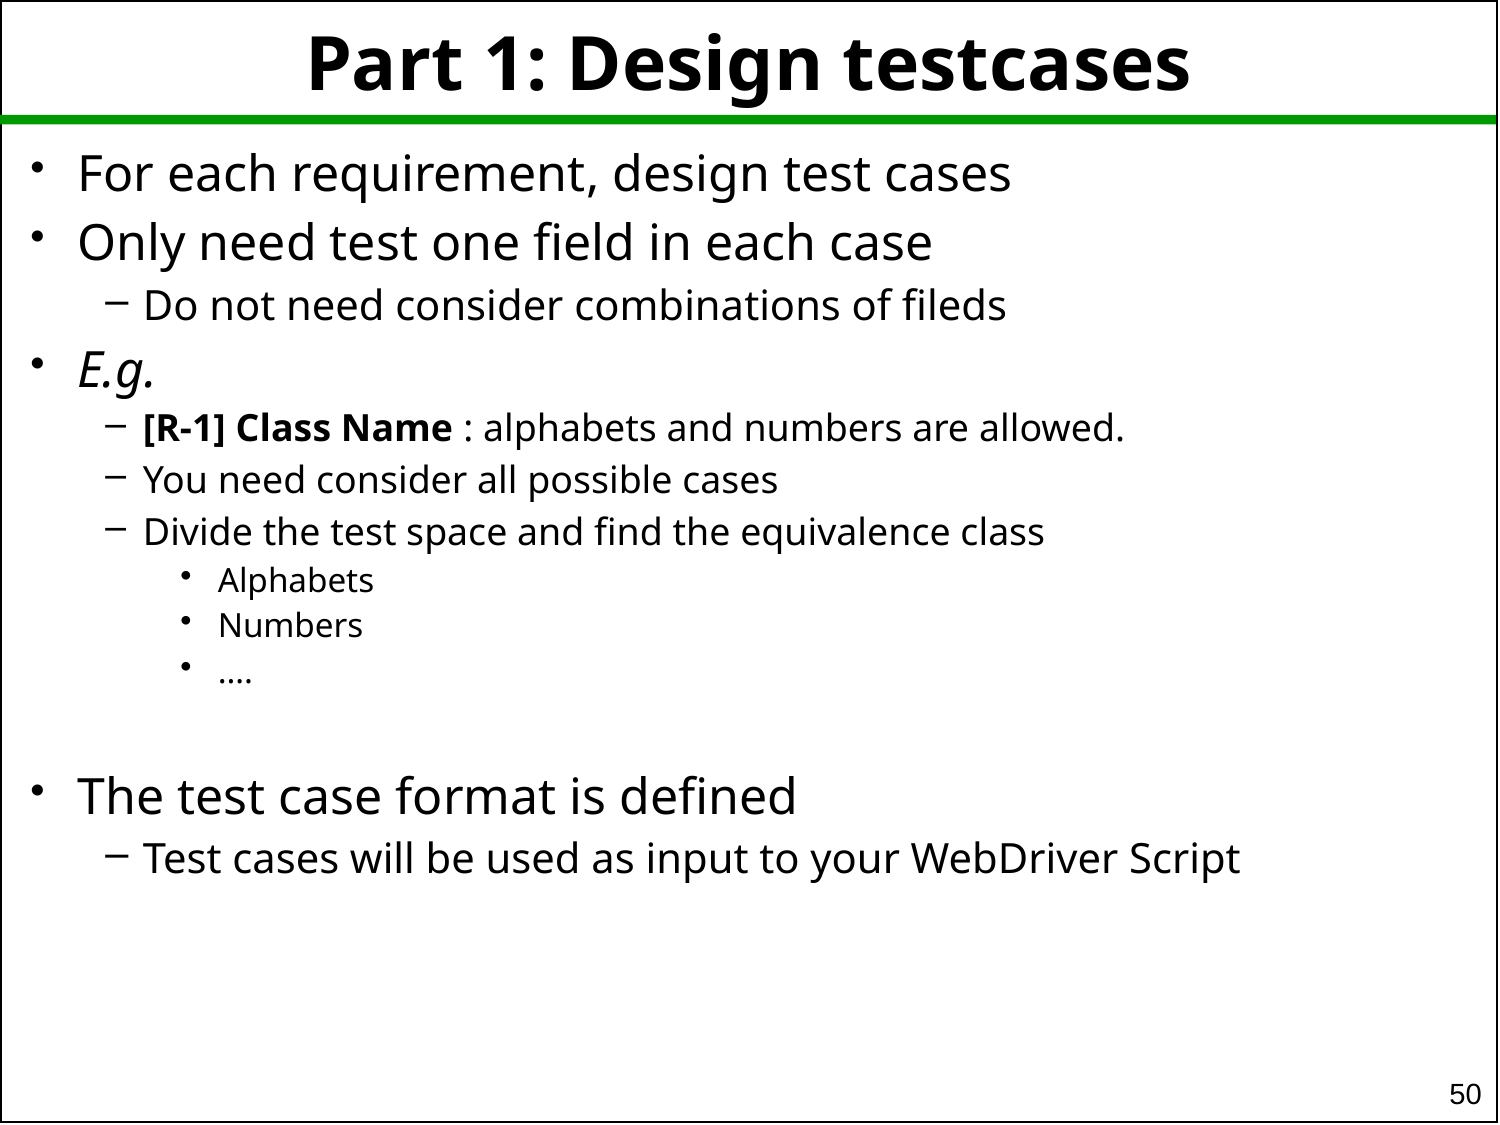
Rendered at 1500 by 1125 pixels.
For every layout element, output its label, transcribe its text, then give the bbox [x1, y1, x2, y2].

title Part 1: Design testcases [14, 7, 1483, 125]
slide_number 50 [1184, 1077, 1498, 1118]
list For each requirement, design test cases Only need test one field in each case Do not need consider combinations of fileds E.g. [R-1] Class Name : alphabets and numbers are allowed. You need consider all possible cases Divide the test space and find the equivalence class Alphabets Numbers …. The test case format is defined Test cases will be used as input to your WebDriver Script [15, 141, 1485, 1074]
